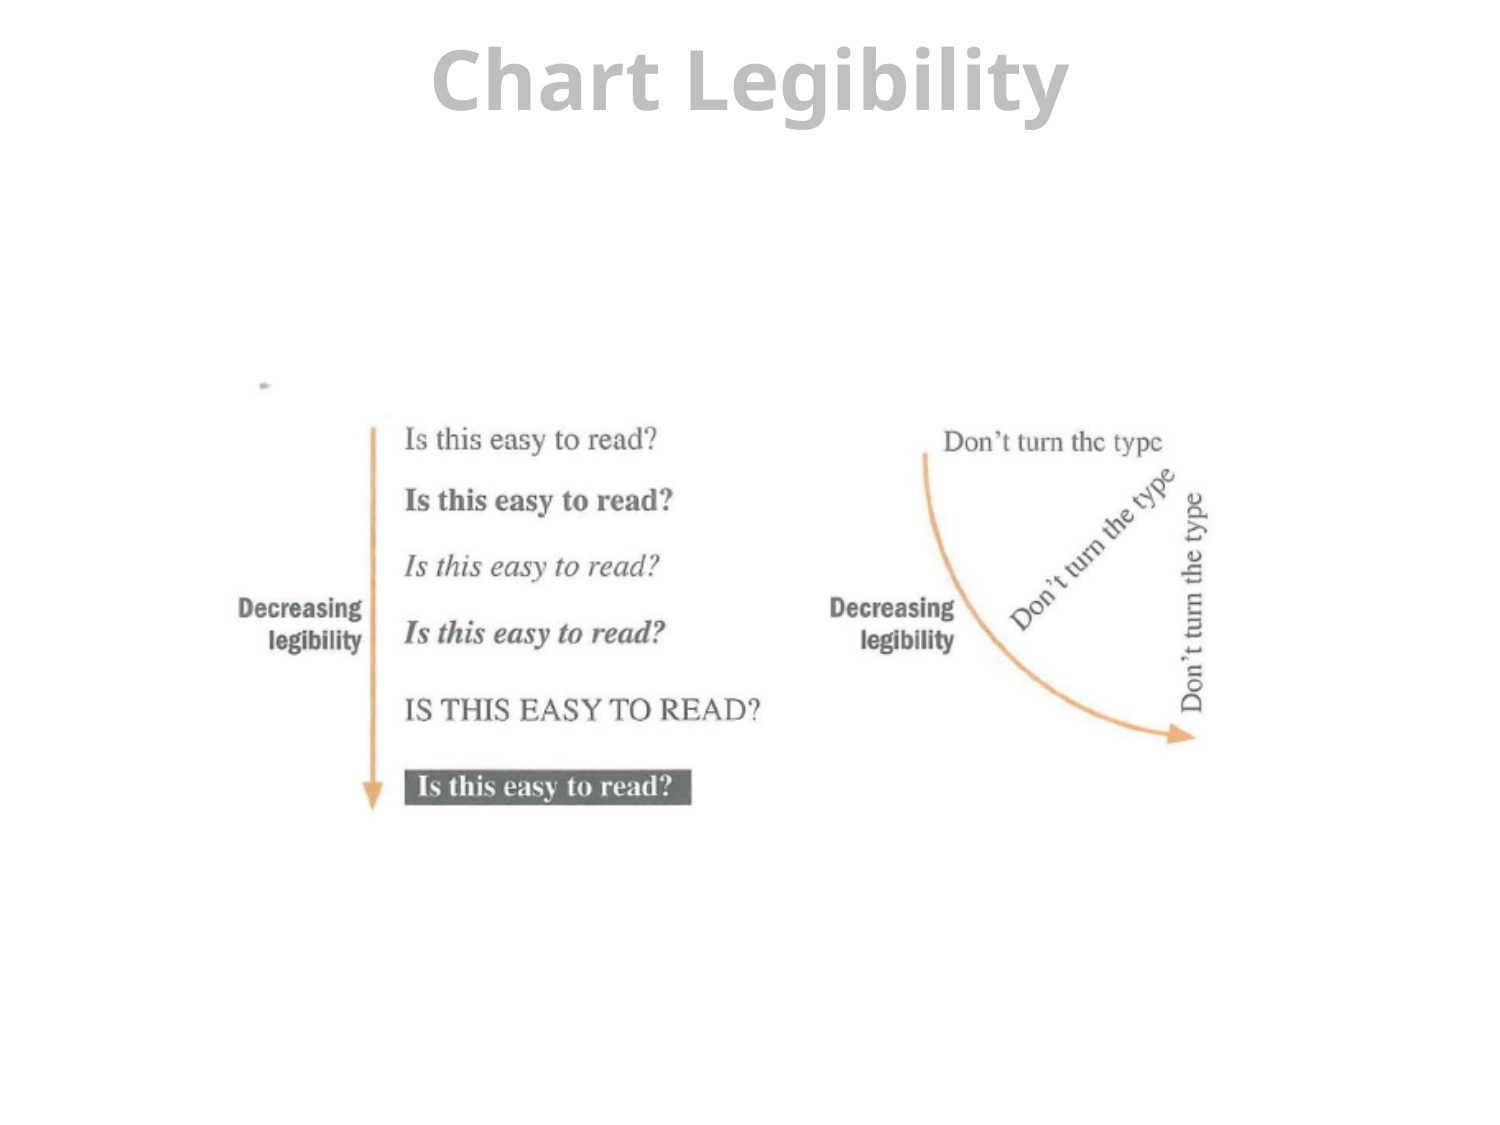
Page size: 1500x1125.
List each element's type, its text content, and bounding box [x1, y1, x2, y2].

picture [216, 379, 1244, 851]
title Chart Legibility [75, 15, 1425, 138]
